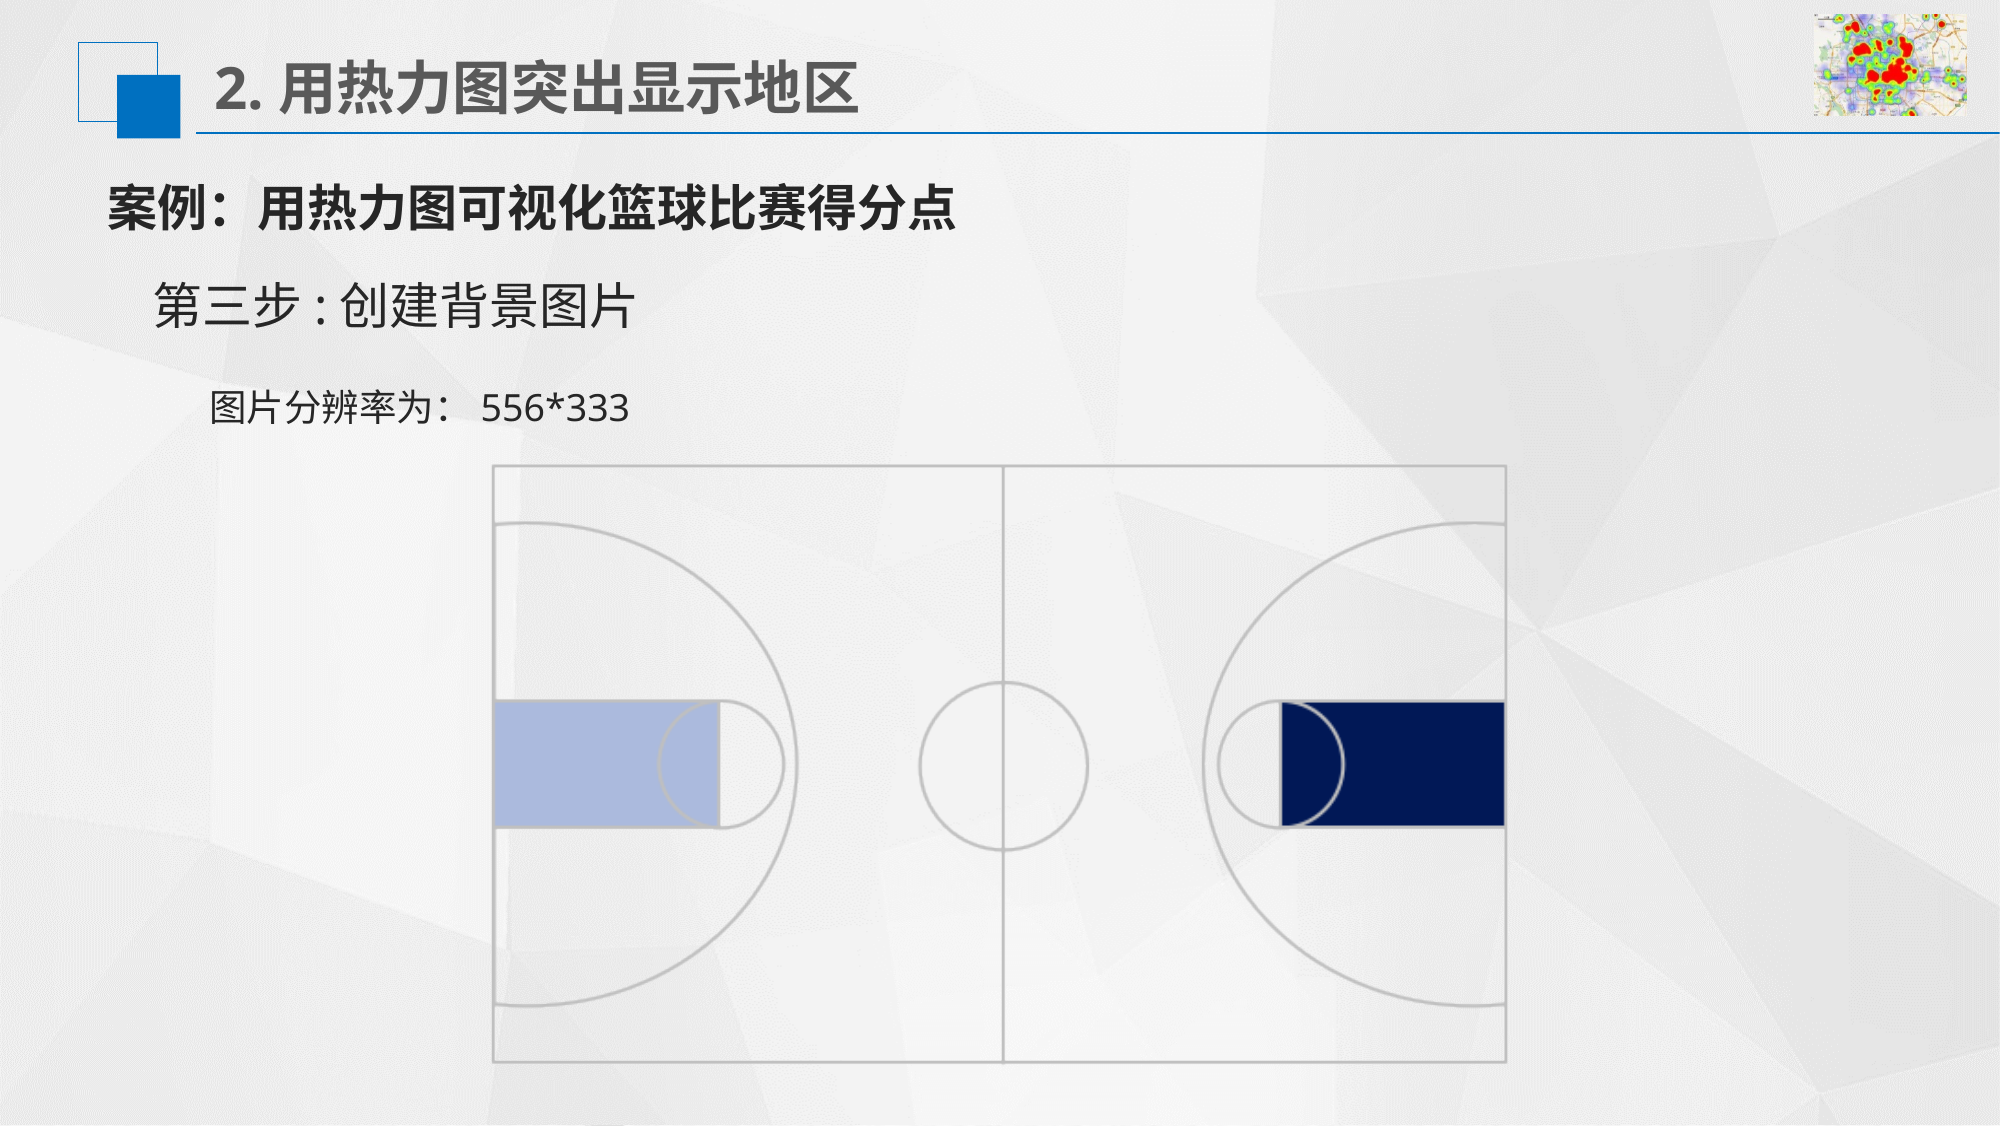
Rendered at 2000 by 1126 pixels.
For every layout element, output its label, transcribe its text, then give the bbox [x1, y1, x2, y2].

text_box 图片分辨率为：556*333 [194, 376, 1093, 436]
picture [0, 0, 2000, 1126]
text_box 案例：用热力图可视化篮球比赛得分点 [43, 169, 1485, 244]
text_box 第三步:创建背景图片 [137, 267, 1138, 342]
title 2.用热力图突出显示地区 [194, 42, 1378, 130]
